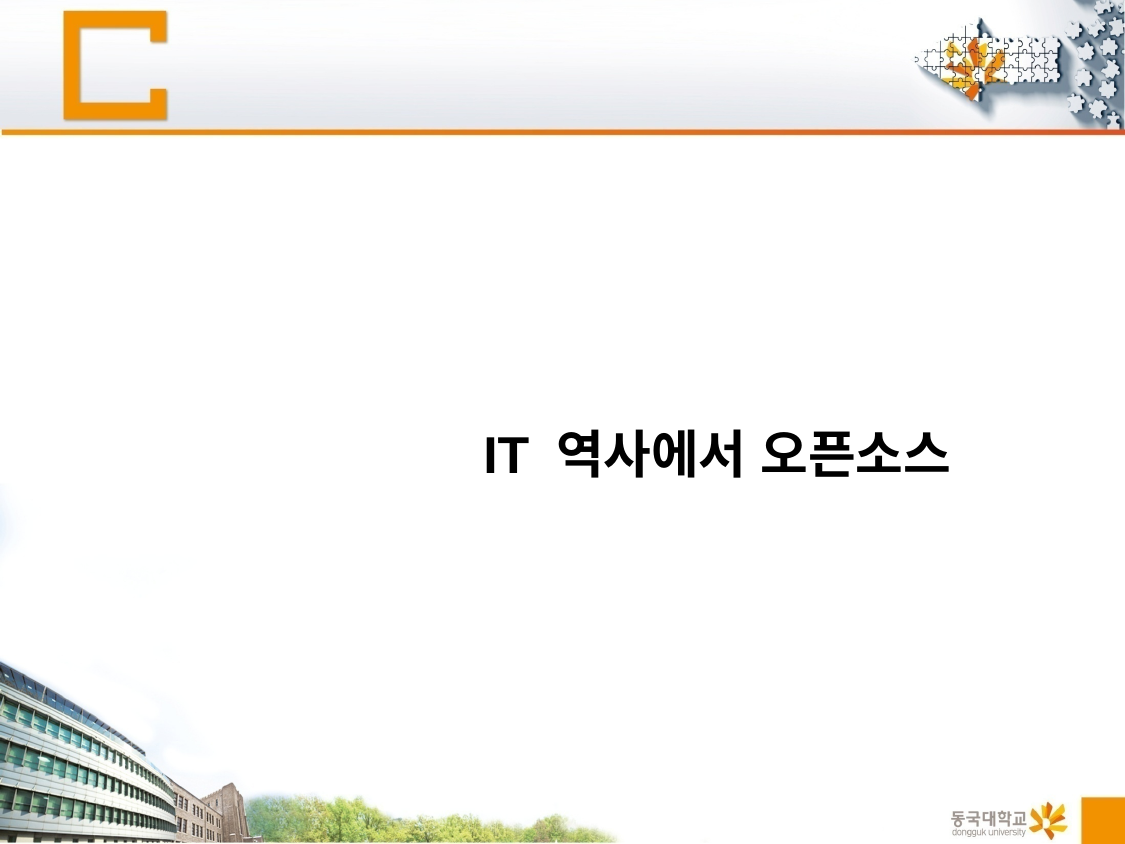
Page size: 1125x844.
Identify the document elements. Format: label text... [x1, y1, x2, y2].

picture [0, 0, 1125, 844]
title IT 역사에서 오픈소스 [308, 381, 1125, 532]
